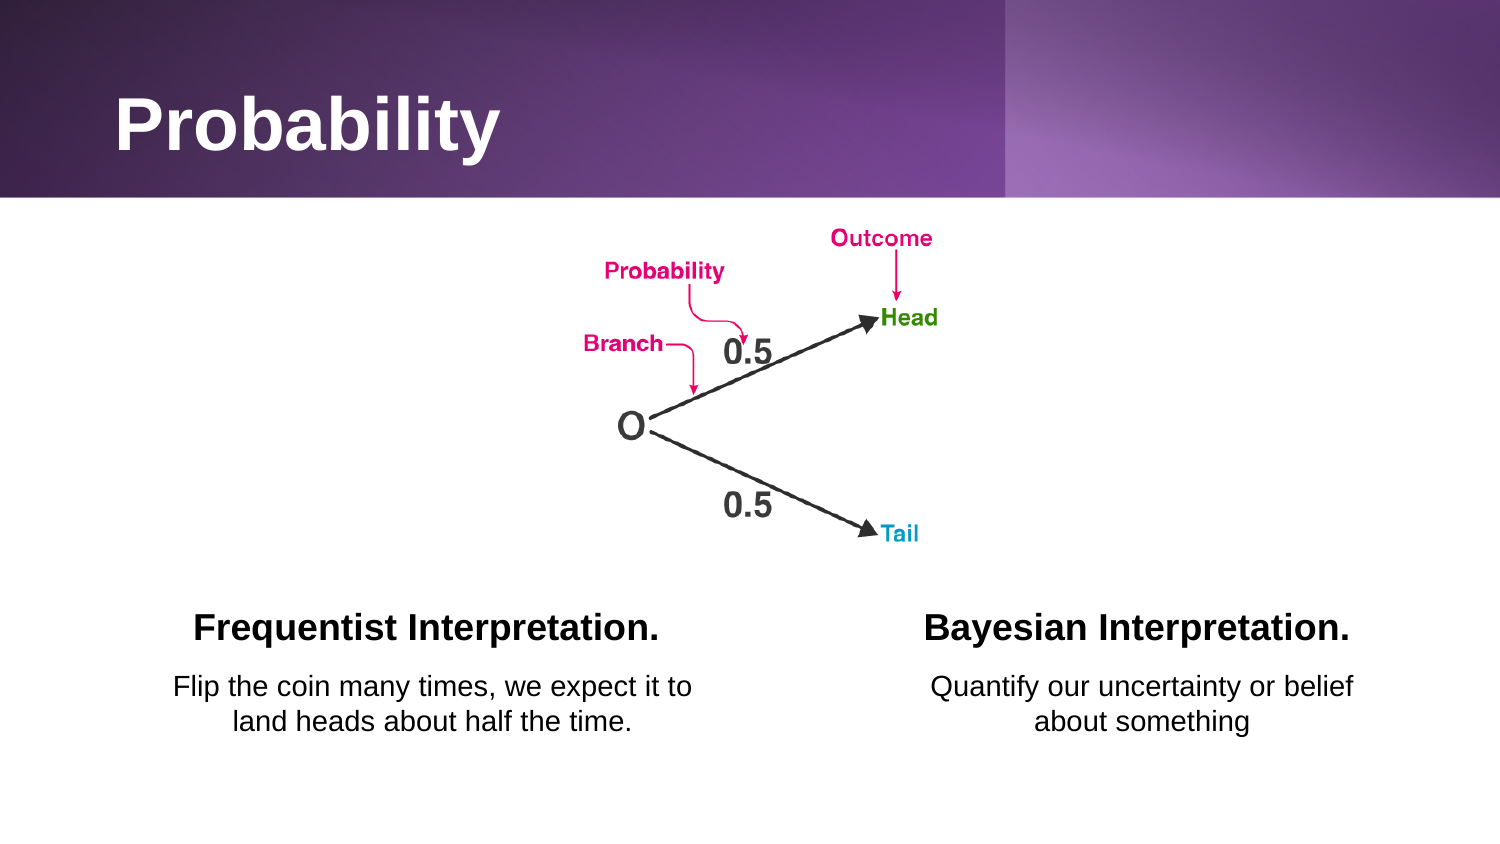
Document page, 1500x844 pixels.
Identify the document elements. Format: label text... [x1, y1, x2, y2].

text_box Frequentist Interpretation. [117, 595, 736, 656]
text_box Bayesian Interpretation. [891, 595, 1383, 656]
title Probability [103, 44, 1397, 208]
picture [0, 0, 1500, 199]
text_box Flip the coin many times, we expect it to land heads about half the time. [130, 660, 736, 745]
picture [448, 227, 1104, 577]
text_box Quantify our uncertainty or belief about something [883, 660, 1402, 745]
